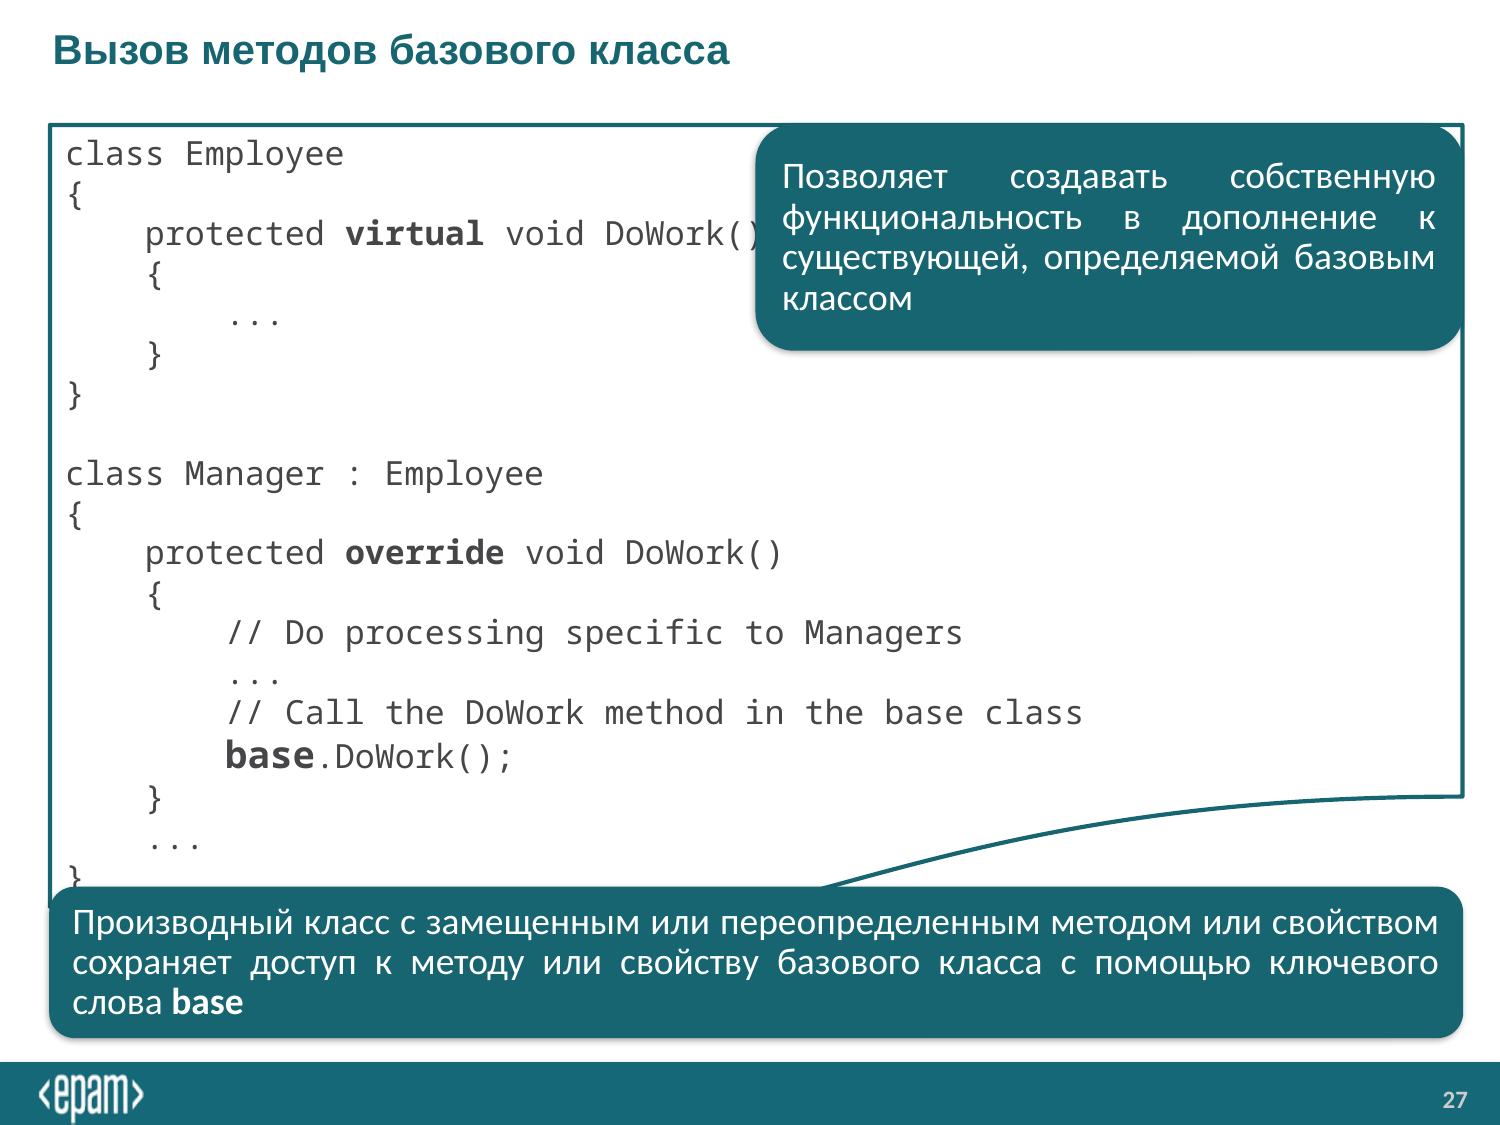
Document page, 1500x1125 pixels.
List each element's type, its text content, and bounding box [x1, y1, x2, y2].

title Вызов методов базового класса [0, 0, 1500, 95]
text_box class Employee { protected virtual void DoWork() { ... } } class Manager : Employee { protected override void DoWork() { // Do processing specific to Managers ... // Call the DoWork method in the base class base.DoWork(); } ... } [47, 122, 1465, 901]
text_box Позволяет создавать собственную функциональность в дополнение к существующей, определяемой базовым классом [755, 124, 1464, 351]
picture [38, 1074, 144, 1125]
text_box Производный класс с замещенным или переопределенным методом или свойством сохраняет доступ к методу или свойству базового класса с помощью ключевого слова base [49, 886, 1464, 1039]
